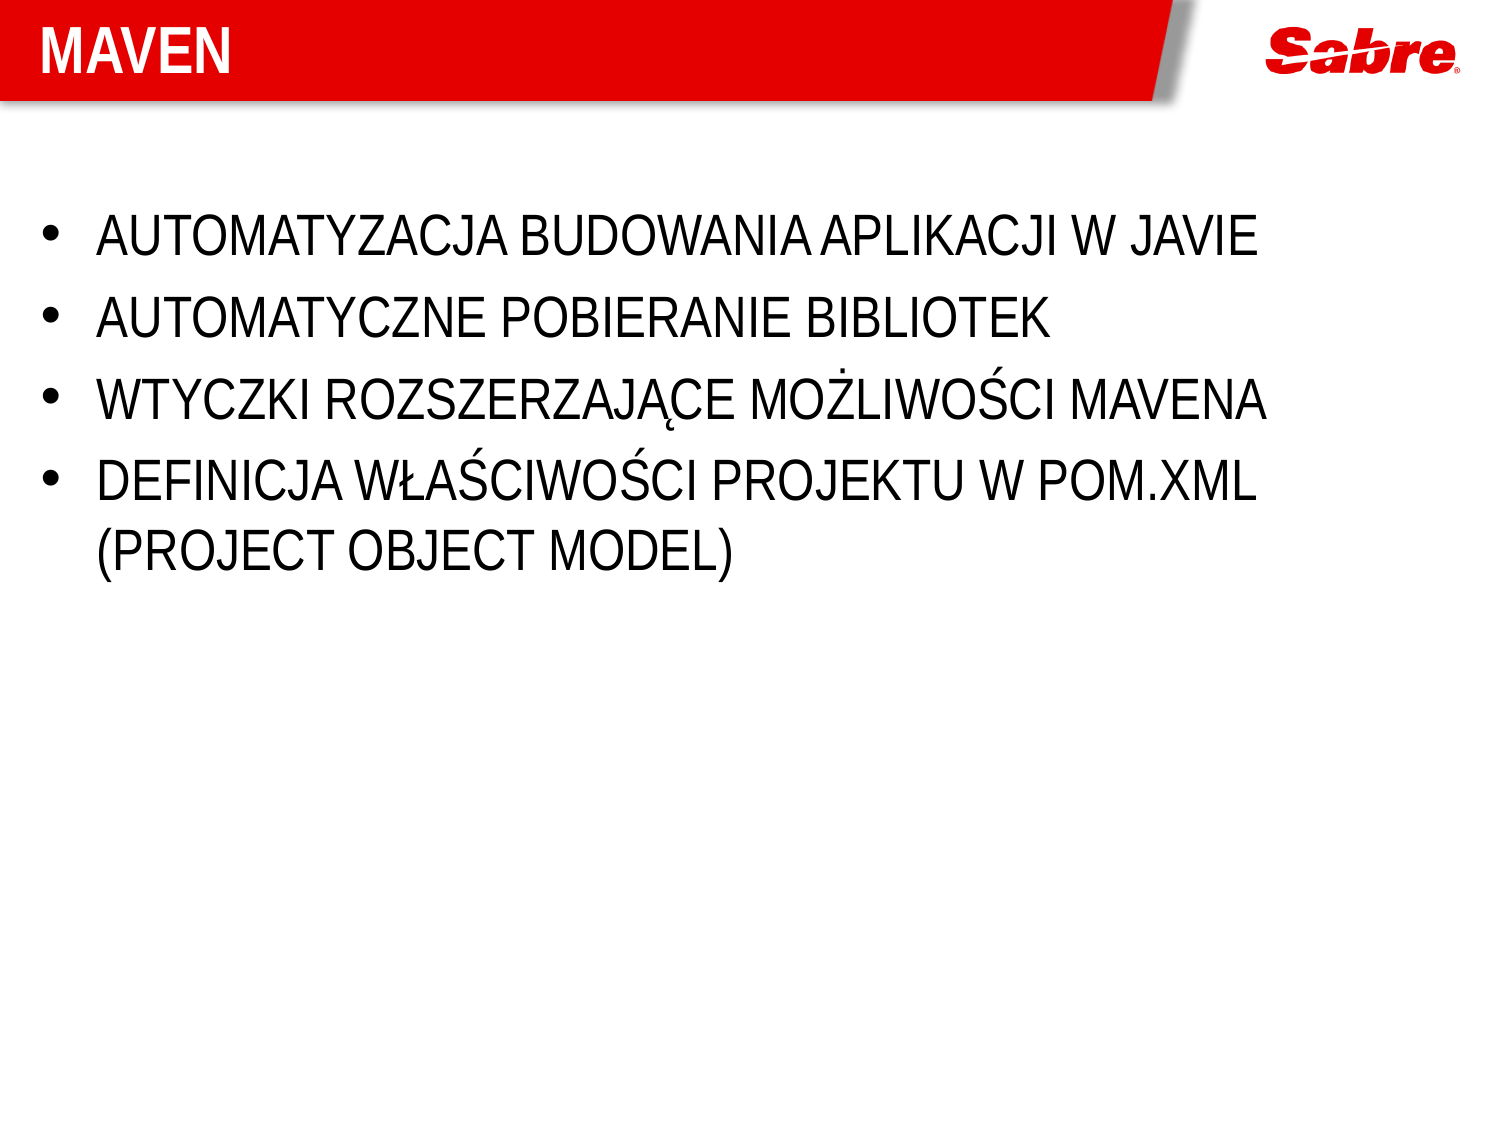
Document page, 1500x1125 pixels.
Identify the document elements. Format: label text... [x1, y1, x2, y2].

picture [0, 0, 1174, 101]
picture [1255, 12, 1470, 88]
title MAVEN [39, 12, 1167, 81]
list Automatyzacja budowania aplikacji w JAVIE Automatyczne pobieranie bibliotek Wtyczki rozszerzające możliwości Mavena Definicja właściwości projektu w pom.xml (project object model) [40, 187, 1467, 836]
